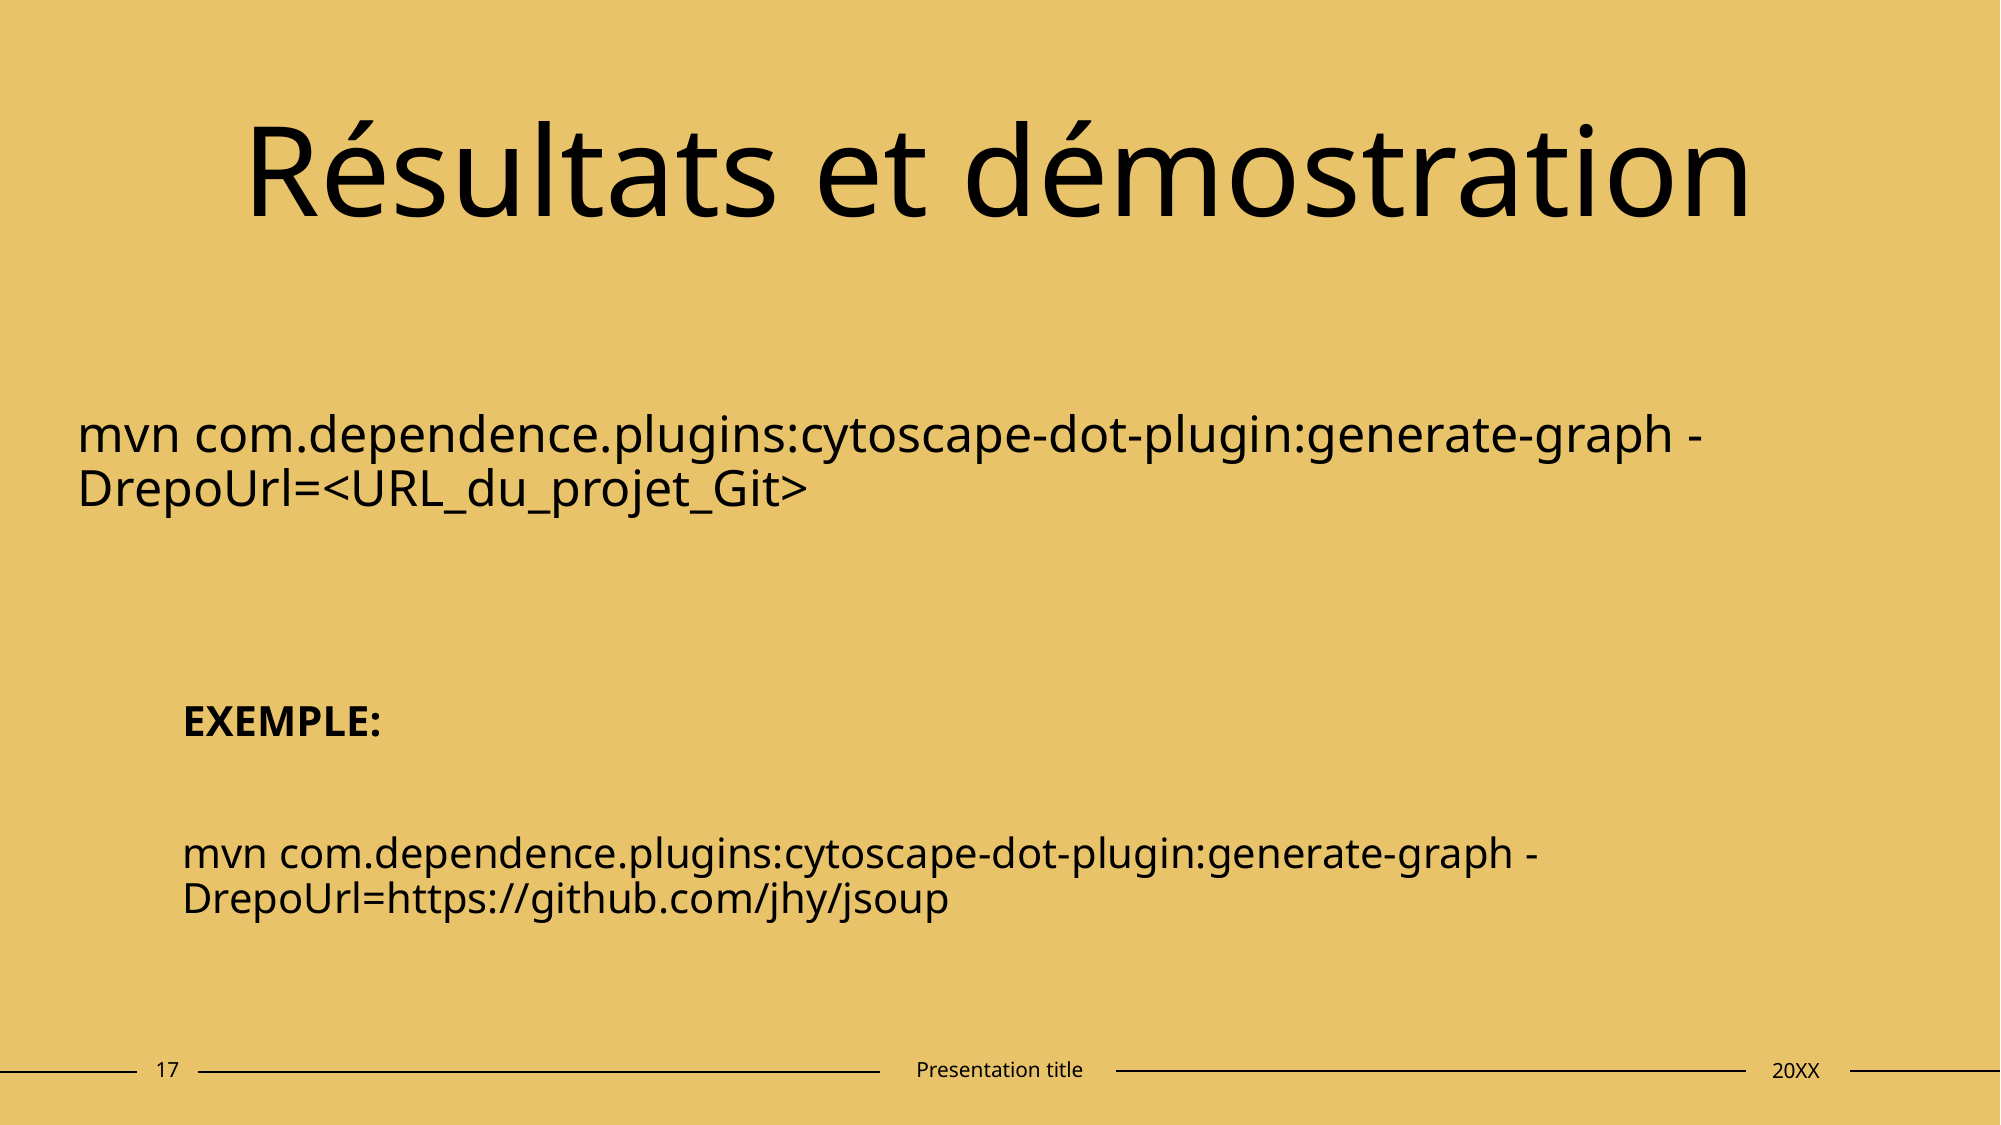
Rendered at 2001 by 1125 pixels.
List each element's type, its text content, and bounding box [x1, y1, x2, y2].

title Résultats et démostration [187, 83, 1813, 251]
slide_number 20XX [1743, 1050, 1849, 1091]
footer Presentation title [879, 1050, 1120, 1091]
text_box mvn com.dependence.plugins:cytoscape-dot-plugin:generate-graph -DrepoUrl=<URL_du_projet_Git> [62, 401, 1921, 511]
list EXEMPLE: mvn com.dependence.plugins:cytoscape-dot-plugin:generate-graph -DrepoUrl=https://github.com/jhy/jsoup [167, 693, 1816, 899]
slide_number 17 [137, 1050, 198, 1091]
